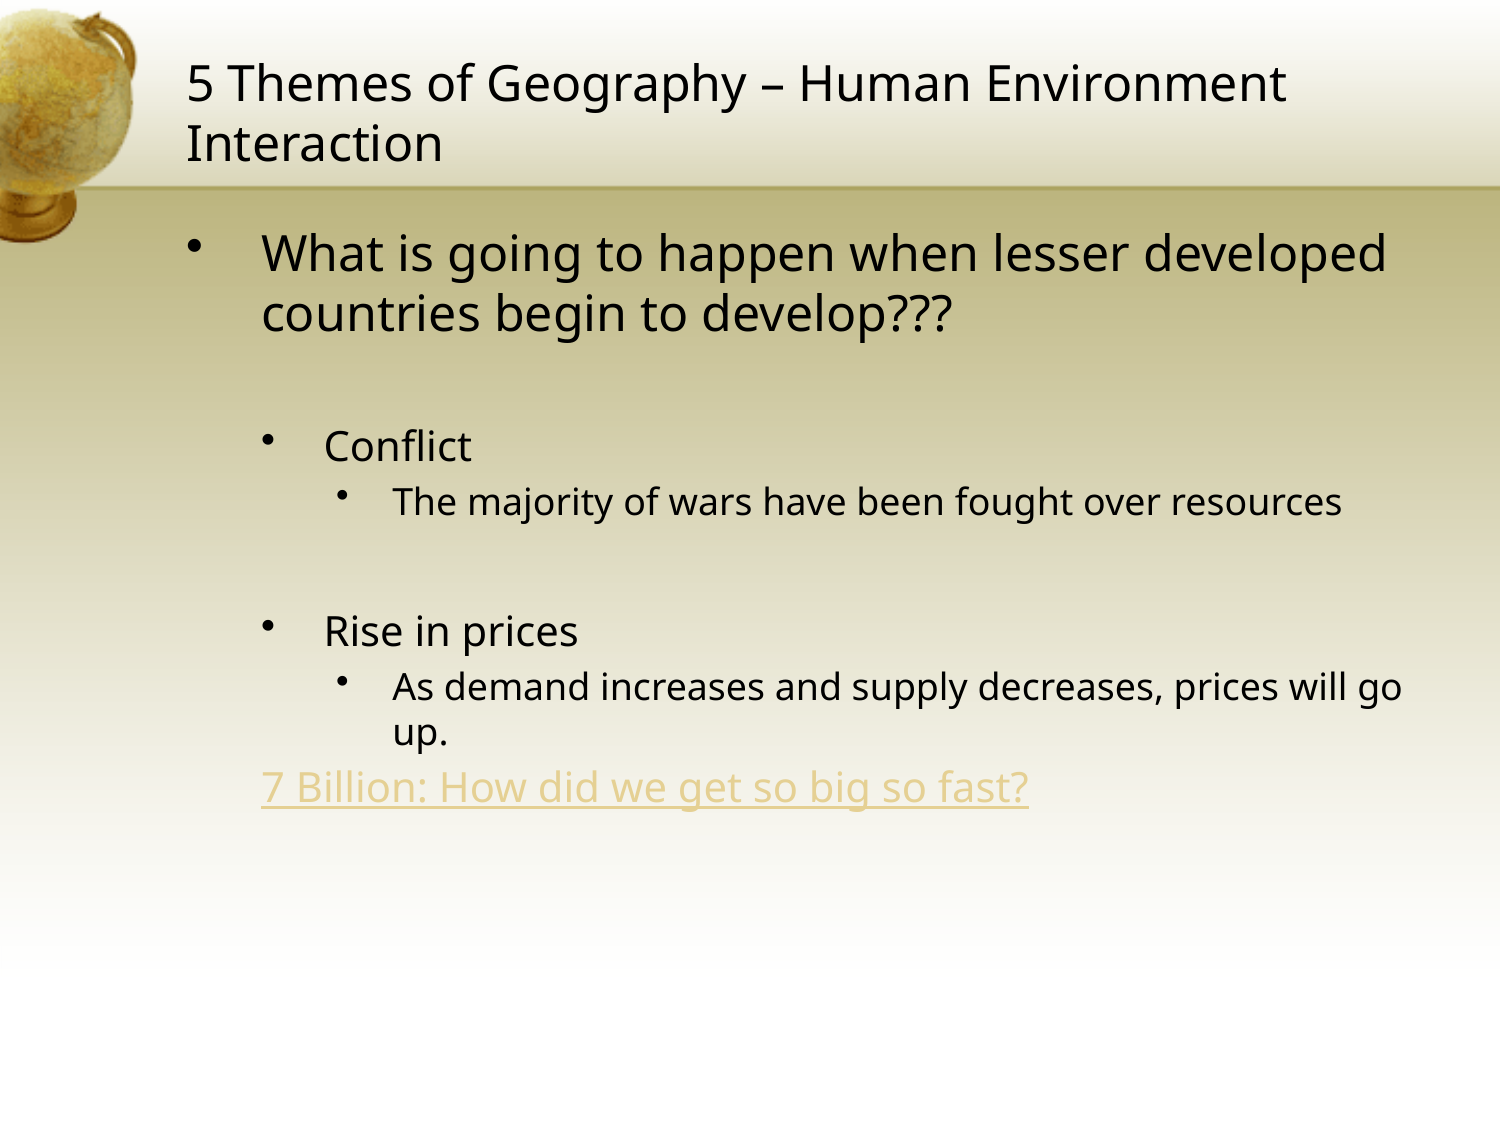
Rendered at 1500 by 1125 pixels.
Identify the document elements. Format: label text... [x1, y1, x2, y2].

picture [0, 0, 1500, 1125]
title 5 Themes of Geography – Human Environment Interaction [171, 36, 1436, 179]
list What is going to happen when lesser developed countries begin to develop??? Conflict The majority of wars have been fought over resources Rise in prices As demand increases and supply decreases, prices will go up. 7 Billion: How did we get so big so fast? [171, 214, 1436, 1018]
